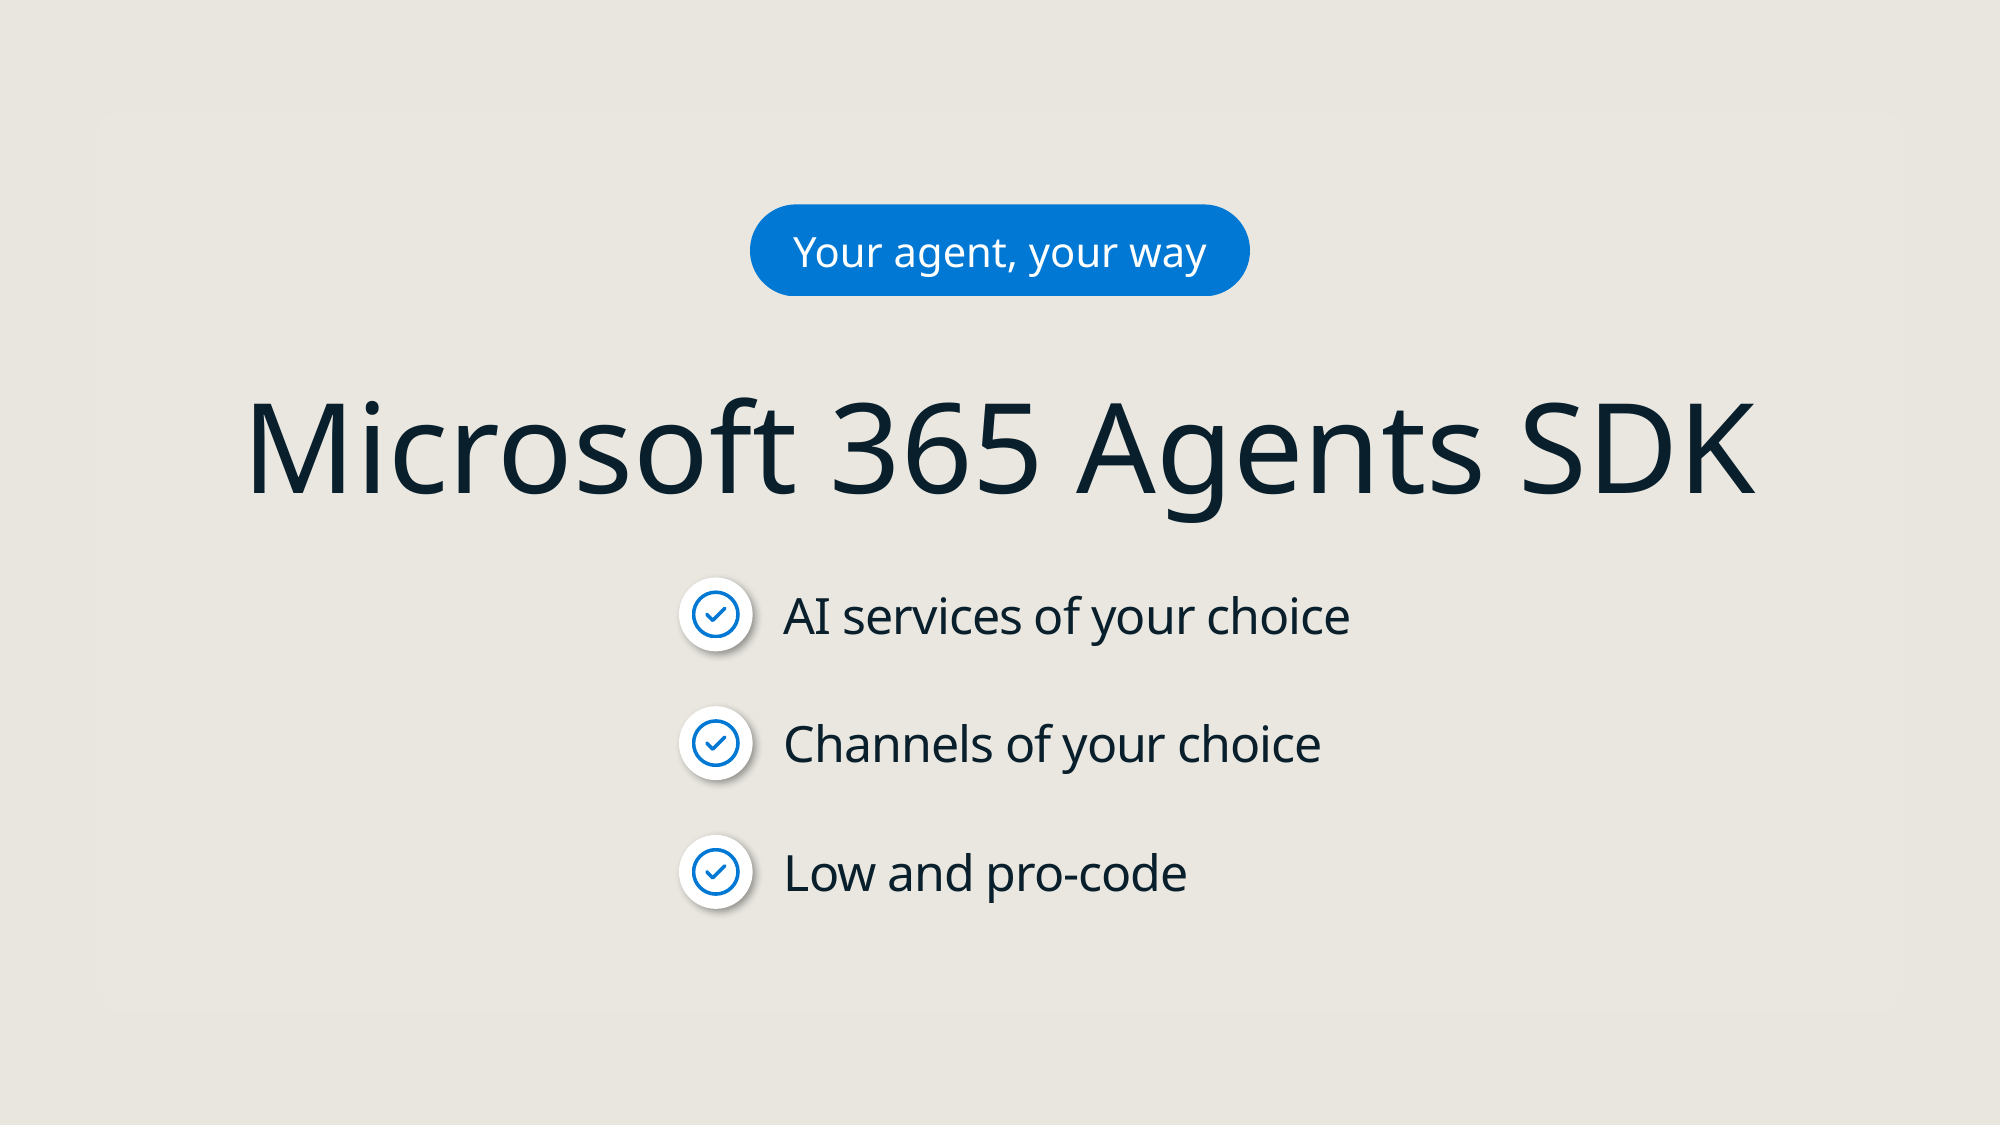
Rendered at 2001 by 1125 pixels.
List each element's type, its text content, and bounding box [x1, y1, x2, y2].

text_box AI services of your choice [784, 584, 1424, 645]
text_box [678, 577, 753, 652]
text_box Channels of your choice [784, 712, 1424, 773]
text_box Your agent, your way [750, 204, 1251, 297]
text_box [94, 110, 1906, 1015]
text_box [678, 834, 753, 910]
title Microsoft 365 Agents SDK [210, 349, 1790, 538]
text_box Low and pro-code [784, 841, 1424, 902]
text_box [678, 705, 753, 781]
